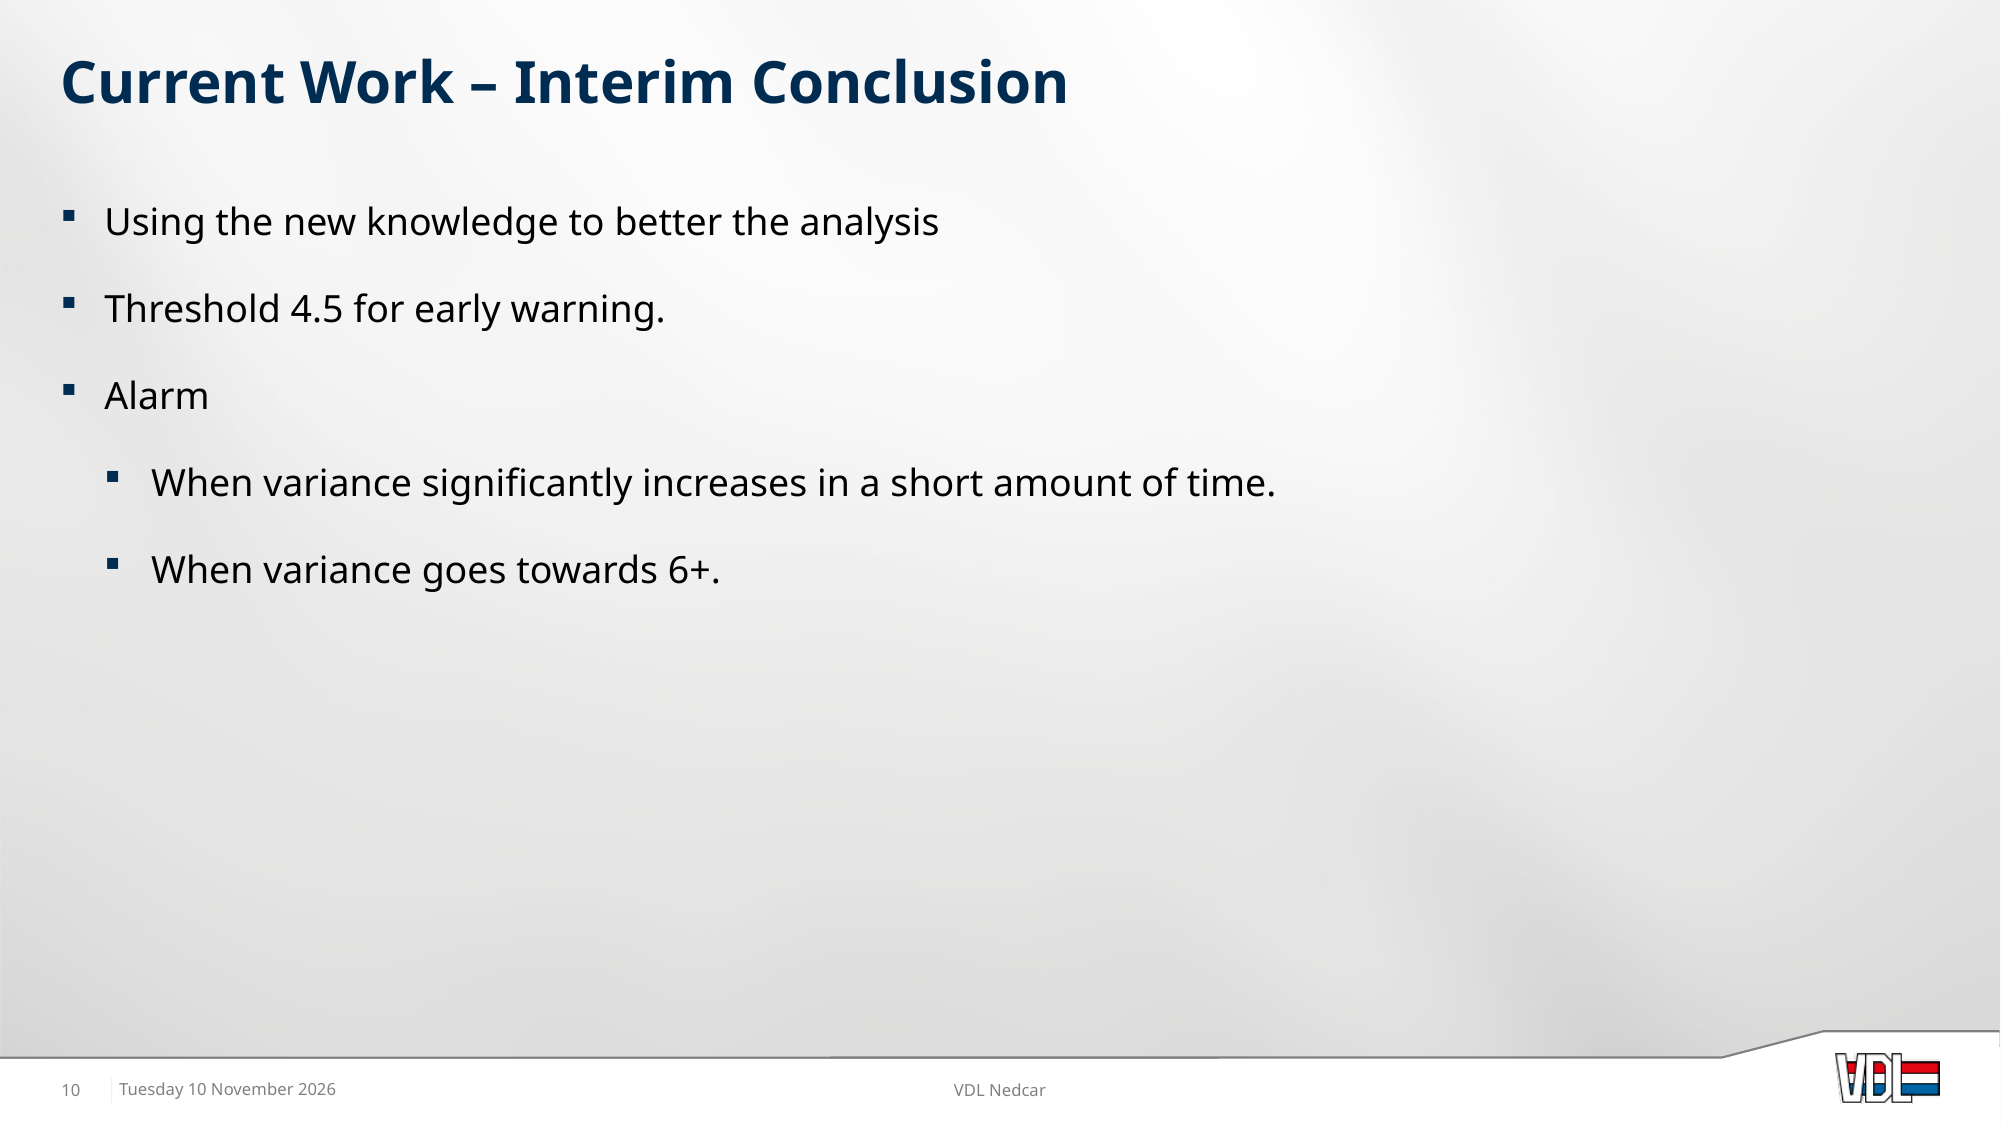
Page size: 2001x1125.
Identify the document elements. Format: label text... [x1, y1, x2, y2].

footer VDL Nedcar [662, 1076, 1338, 1106]
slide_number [119, 1076, 478, 1104]
slide_number 10 [61, 1076, 113, 1106]
picture [0, 0, 2001, 1125]
title Current Work – Interim Conclusion [60, 59, 1940, 105]
picture [1834, 1052, 1940, 1104]
list Using the new knowledge to better the analysis Threshold 4.5 for early warning. Alarm When variance significantly increases in a short amount of time. When variance goes towards 6+. [60, 193, 1879, 955]
